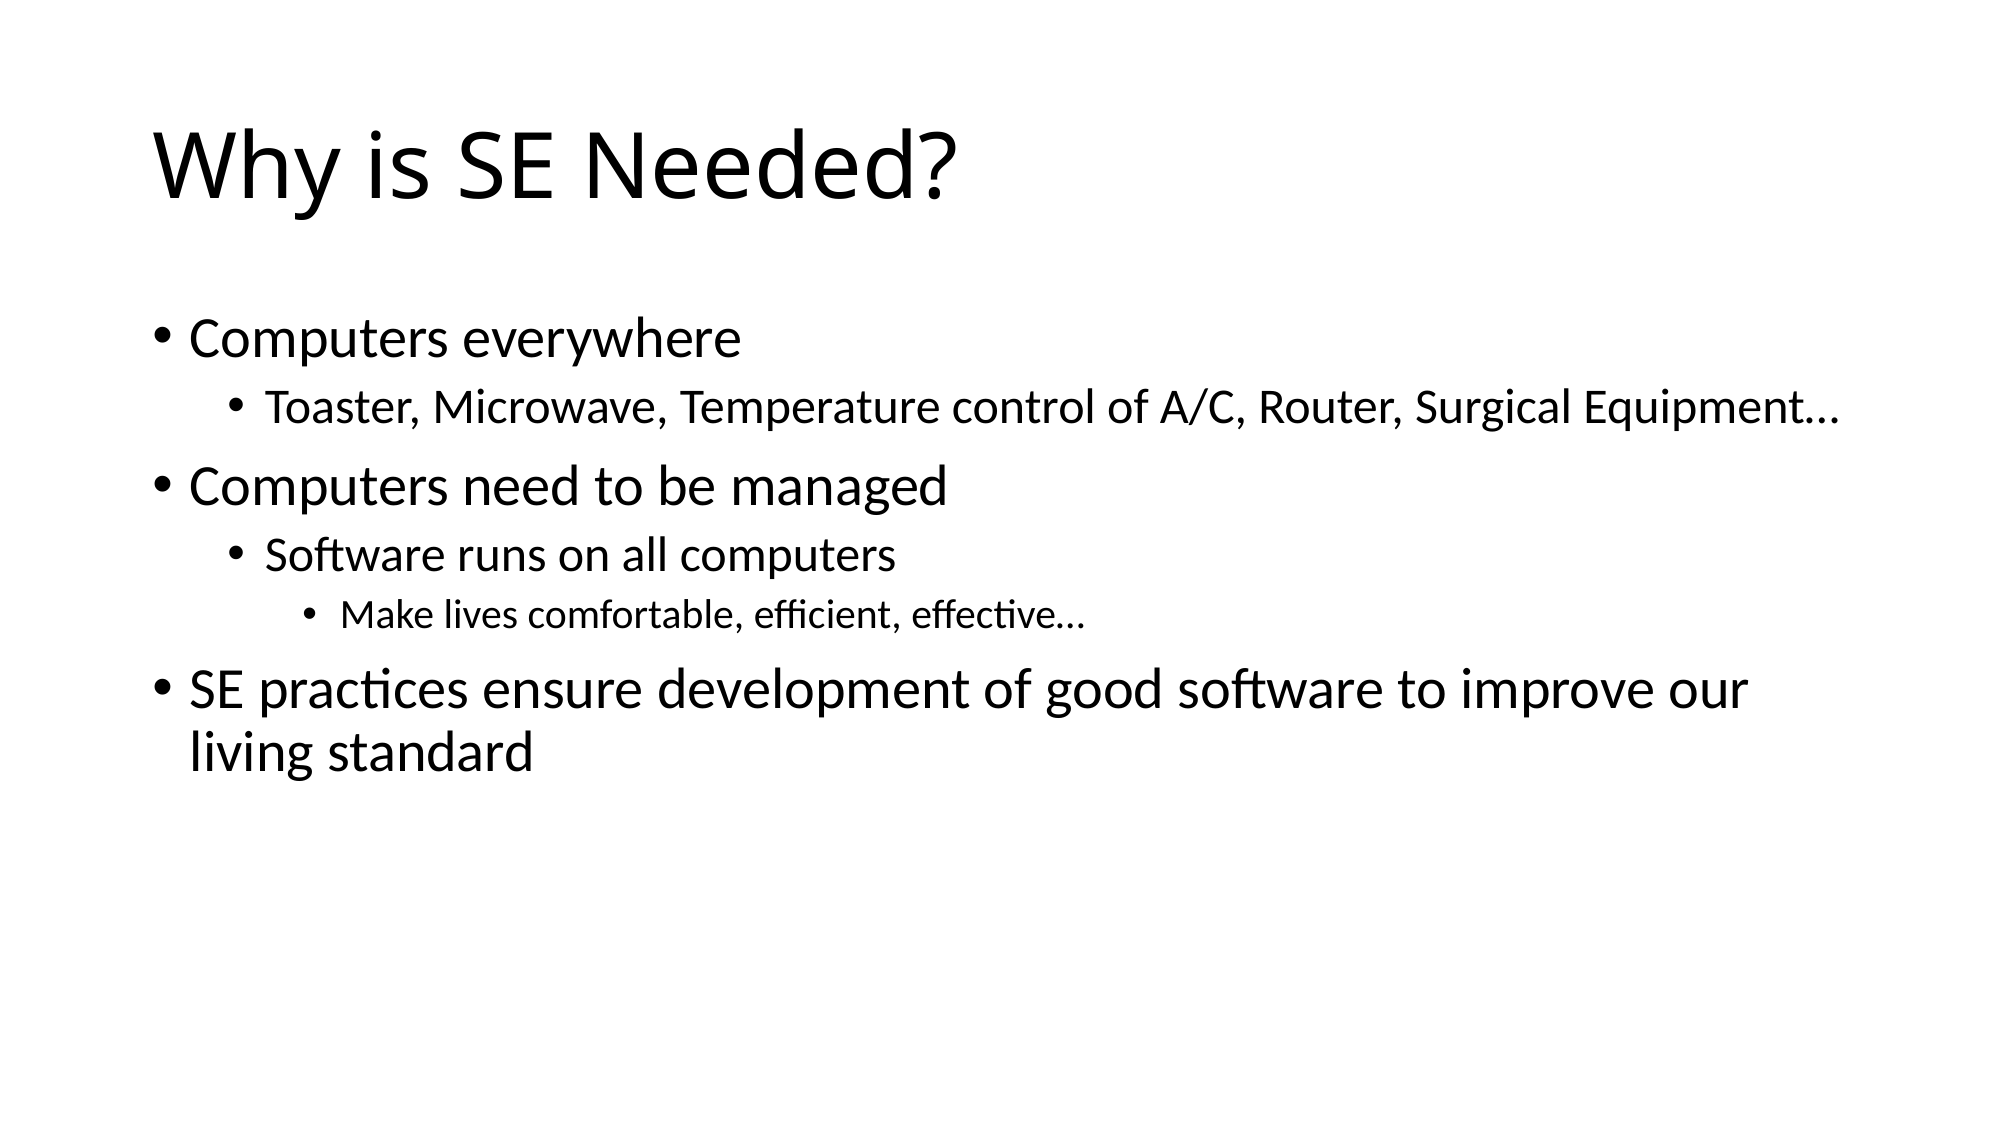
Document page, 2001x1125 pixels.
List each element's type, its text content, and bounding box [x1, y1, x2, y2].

list Computers everywhere Toaster, Microwave, Temperature control of A/C, Router, Surgical Equipment… Computers need to be managed Software runs on all computers Make lives comfortable, efficient, effective… SE practices ensure development of good software to improve our living standard [137, 299, 1863, 1014]
title Why is SE Needed? [137, 59, 1863, 278]
